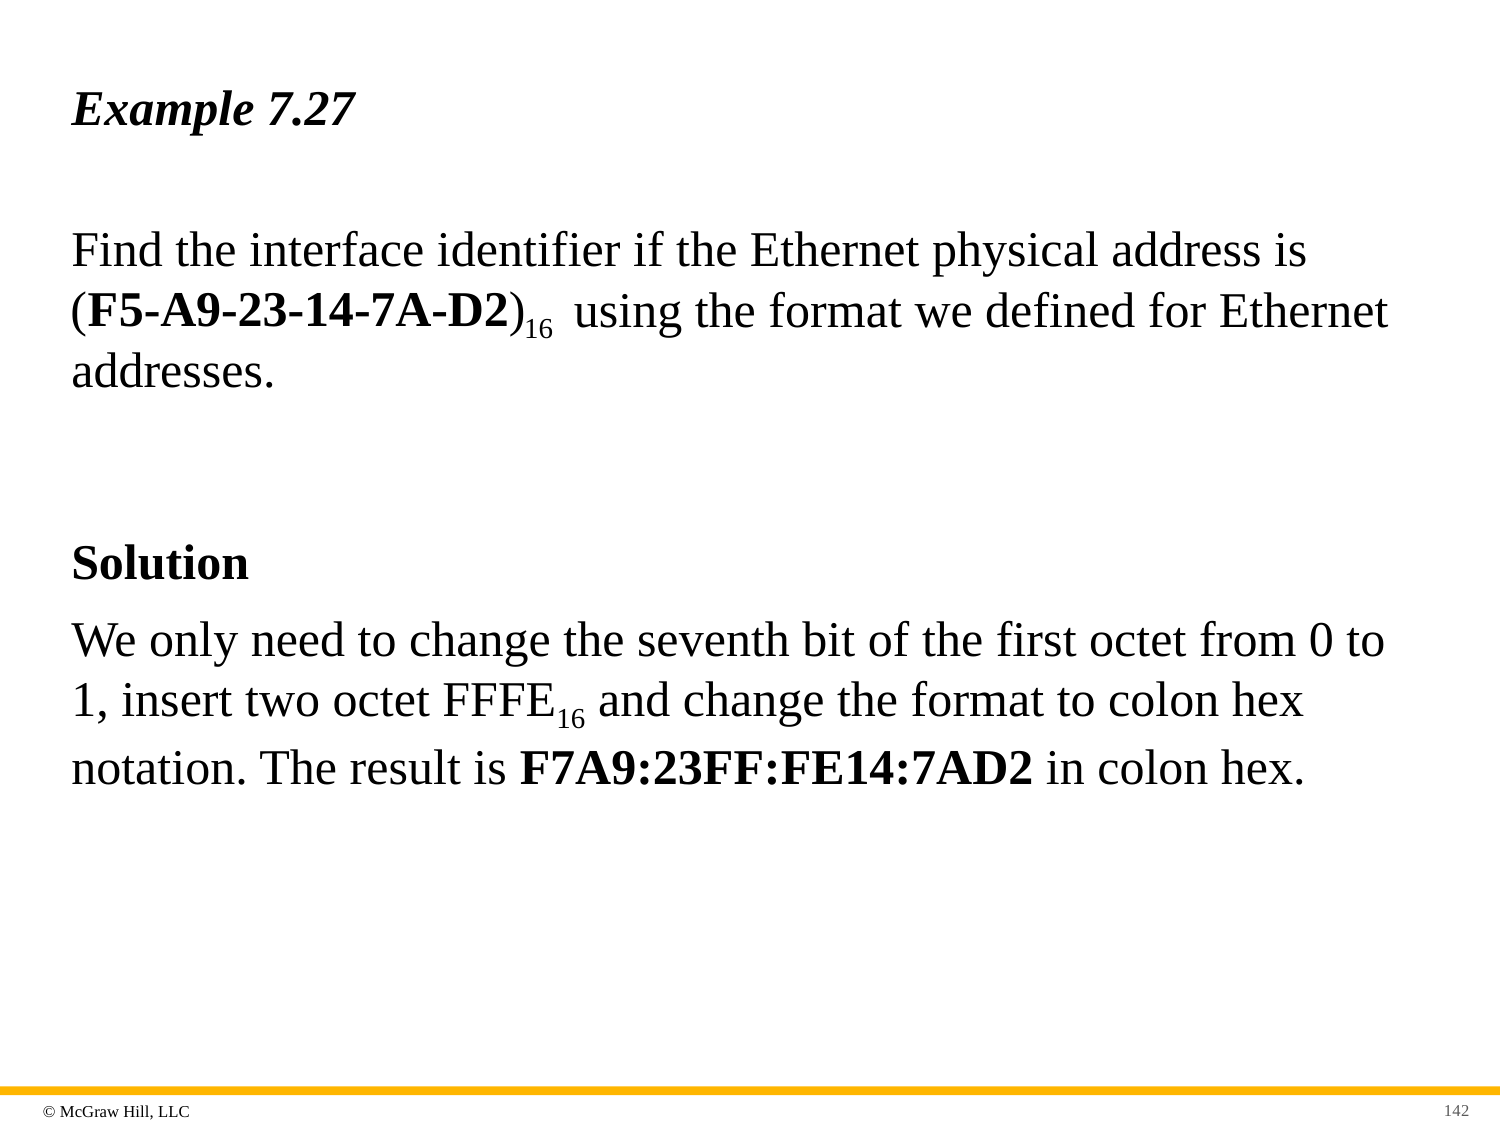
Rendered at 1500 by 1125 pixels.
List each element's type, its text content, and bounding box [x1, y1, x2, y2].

list Find the interface identifier if the Ethernet physical address is [56, 209, 1444, 269]
list using the format we defined for Ethernet addresses. [56, 269, 1444, 436]
slide_number 142 [1418, 1096, 1477, 1123]
list Solution We only need to change the seventh bit of the first octet from 0 to 1, insert two octet FFFE16 and change the format to colon hex notation. The result is F7A9:23FF:FE14:7AD2 in colon hex. [56, 522, 1444, 791]
title Example 7.27 [56, 50, 1444, 162]
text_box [67, 282, 558, 345]
